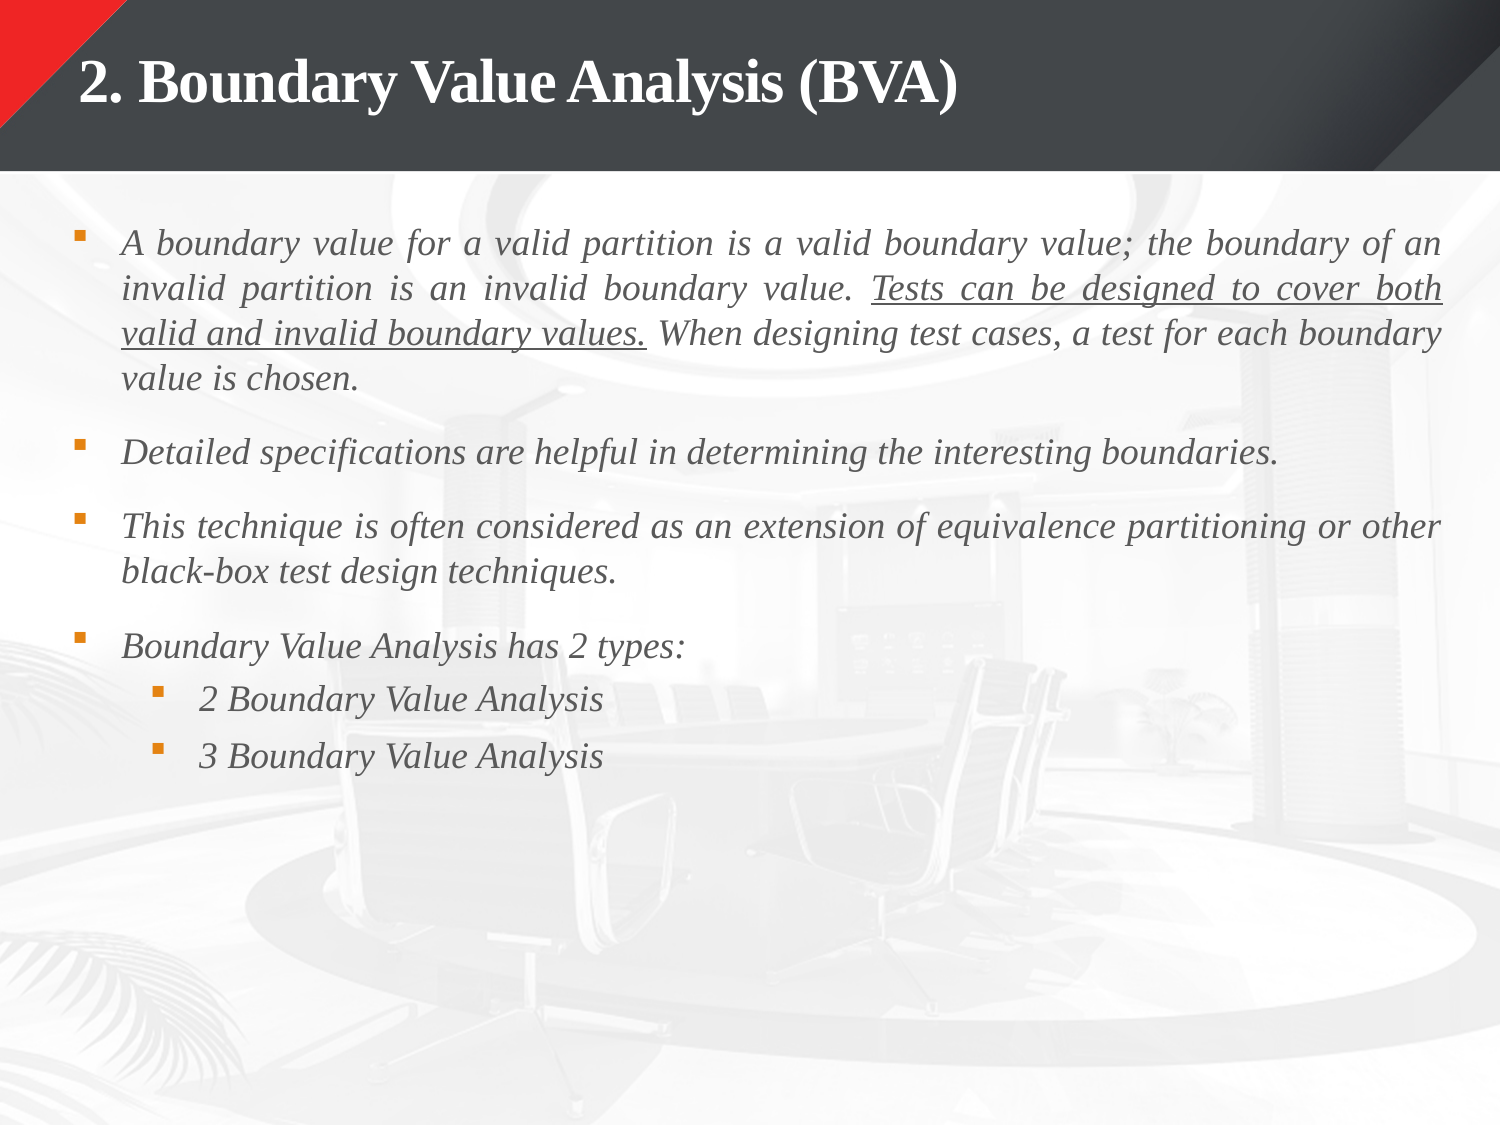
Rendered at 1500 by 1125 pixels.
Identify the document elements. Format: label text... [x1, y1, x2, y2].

list A boundary value for a valid partition is a valid boundary value; the boundary of an invalid partition is an invalid boundary value. Tests can be designed to cover both valid and invalid boundary values. When designing test cases, a test for each boundary value is chosen. Detailed specifications are helpful in determining the interesting boundaries. This technique is often considered as an extension of equivalence partitioning or other black-box test design techniques. Boundary Value Analysis has 2 types: 2 Boundary Value Analysis 3 Boundary Value Analysis [64, 210, 1444, 1012]
picture [0, 0, 1500, 1125]
title 2. Boundary Value Analysis (BVA) [63, 18, 1321, 150]
